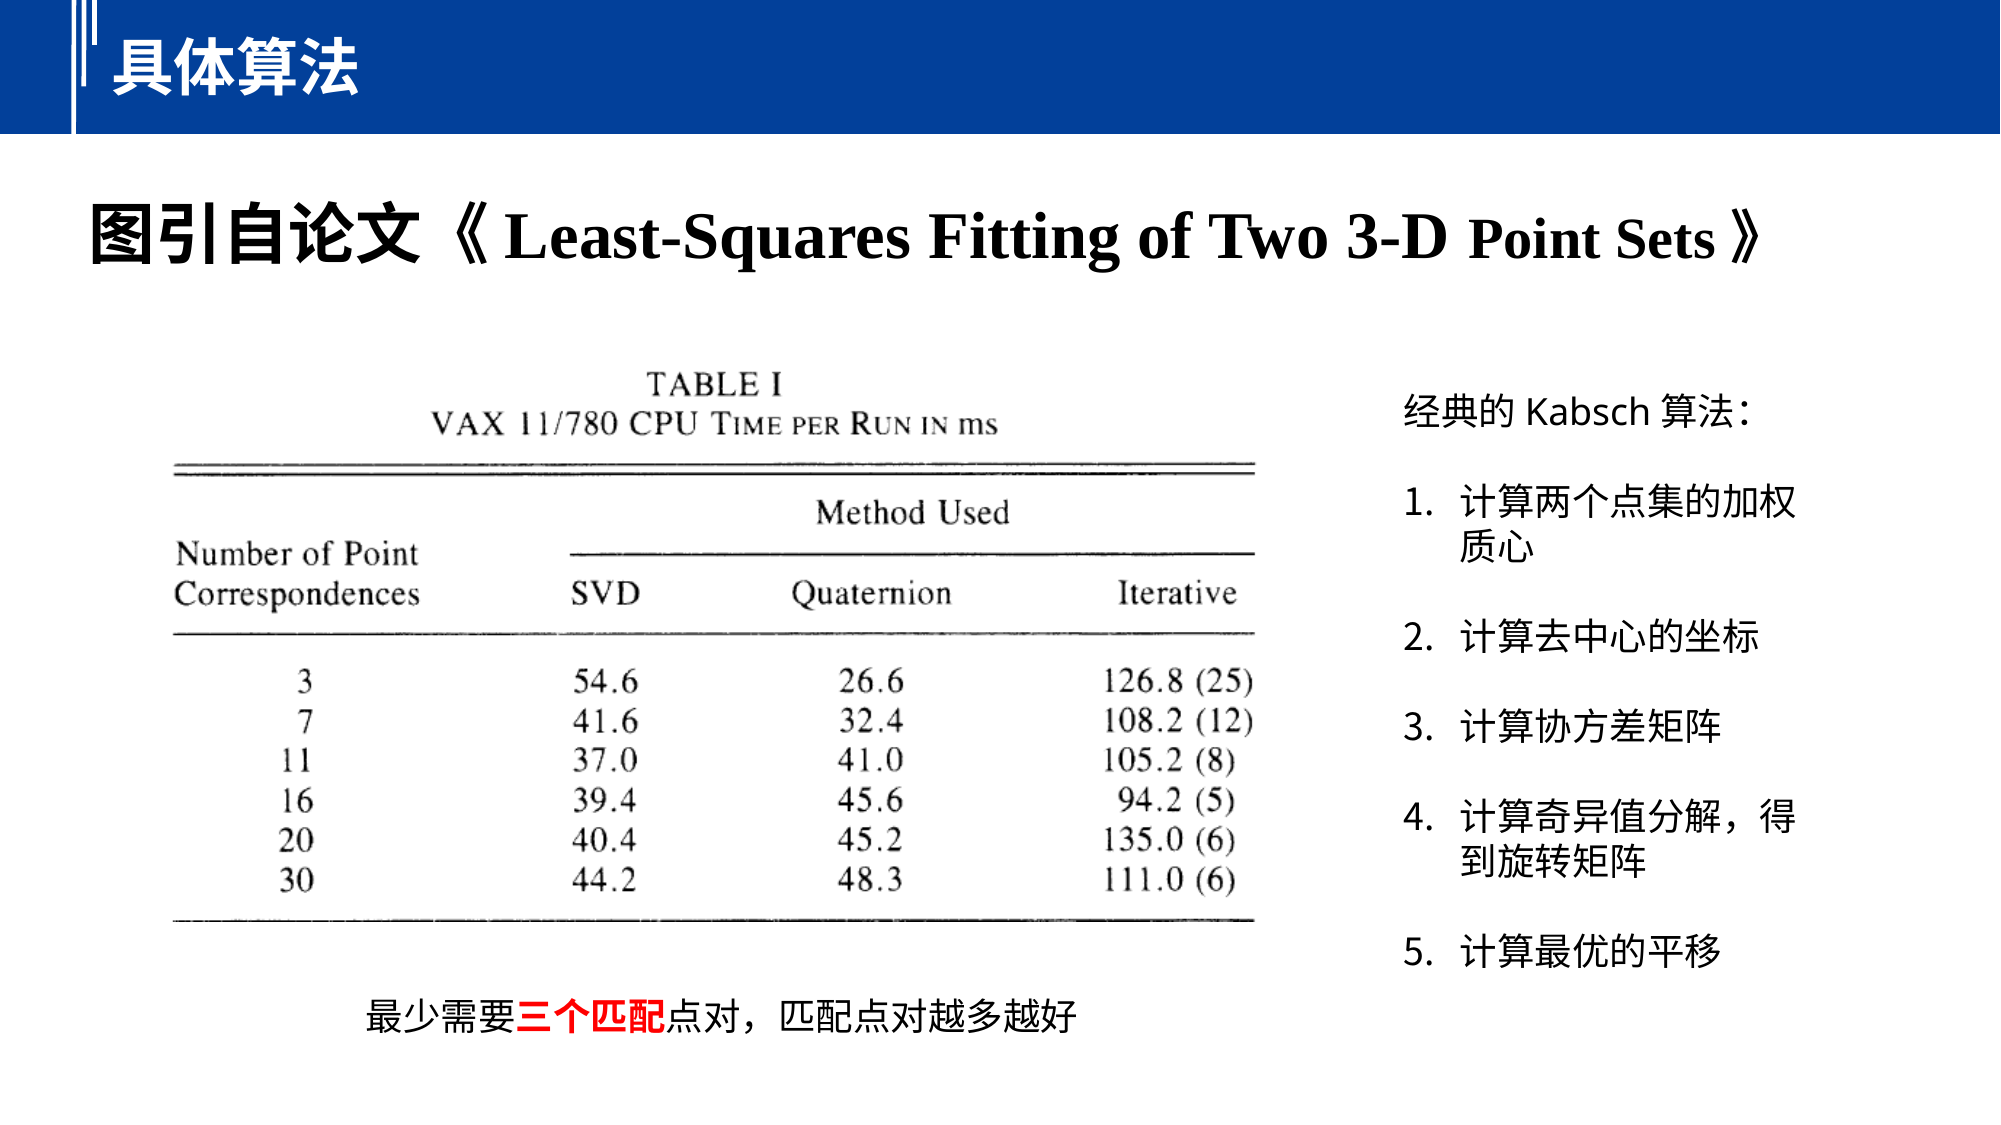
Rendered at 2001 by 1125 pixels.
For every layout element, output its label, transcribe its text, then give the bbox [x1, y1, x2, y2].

text_box [0, 0, 71, 134]
text_box 图引自论文《Least-Squares Fitting of Two 3-D Point Sets》 [73, 184, 1912, 280]
text_box 经典的Kabsch算法： 计算两个点集的加权质心 计算去中心的坐标 计算协方差矩阵 计算奇异值分解，得到旋转矩阵 计算最优的平移 [1388, 380, 1814, 980]
picture [115, 359, 1290, 922]
text_box 最少需要三个匹配点对，匹配点对越多越好 [351, 986, 1112, 1046]
text_box [76, 0, 2000, 134]
text_box 具体算法 [96, 20, 1967, 110]
